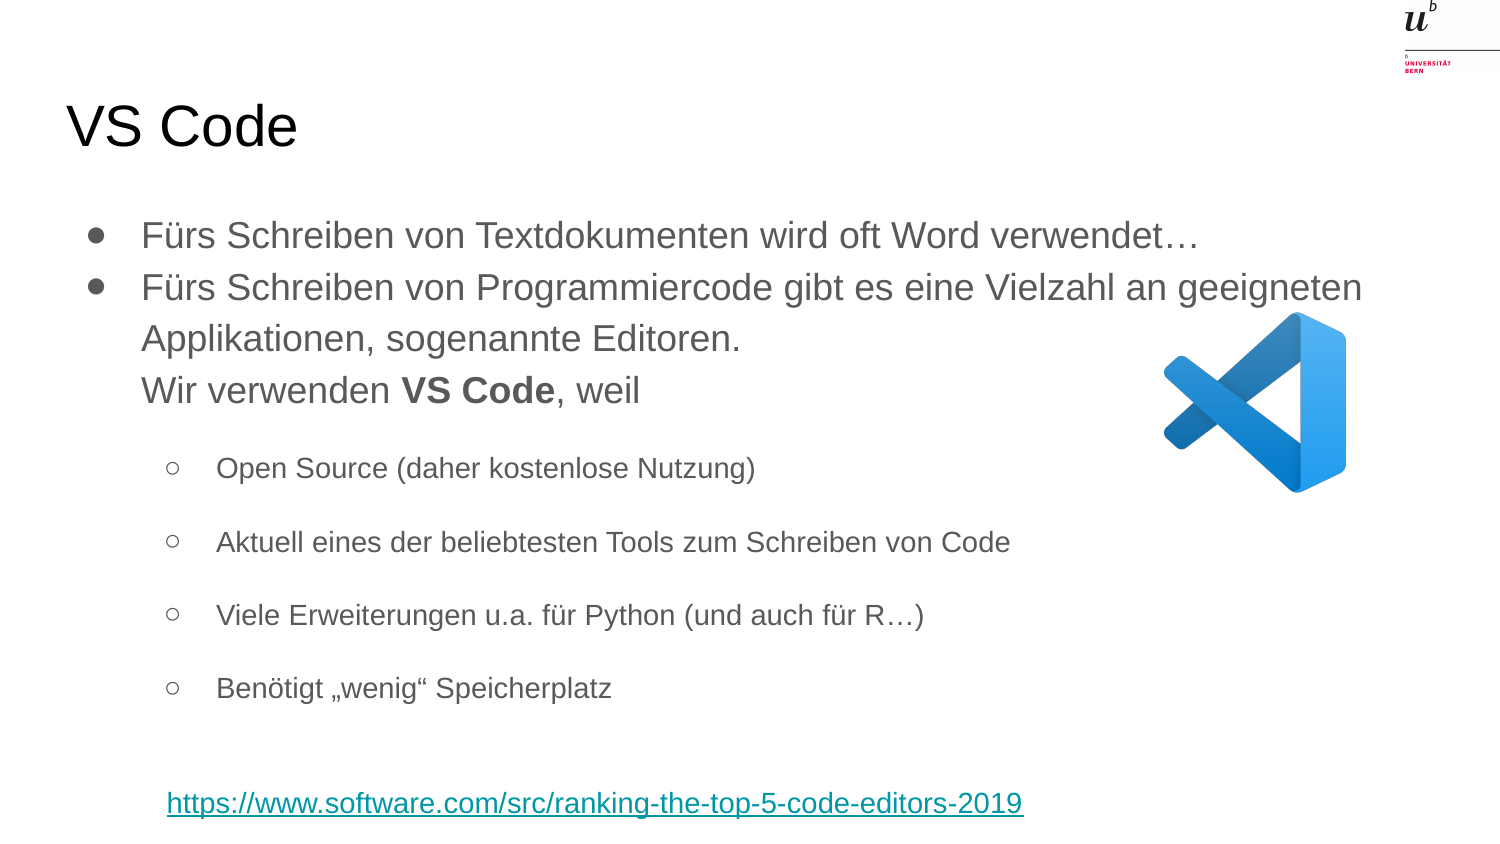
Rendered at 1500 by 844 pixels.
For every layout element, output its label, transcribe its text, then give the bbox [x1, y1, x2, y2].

title VS Code [51, 72, 1449, 167]
list Fürs Schreiben von Textdokumenten wird oft Word verwendet… Fürs Schreiben von Programmiercode gibt es eine Vielzahl an geeigneten Applikationen, sogenannte Editoren. Wir verwenden VS Code, weil Open Source (daher kostenlose Nutzung) Aktuell eines der beliebtesten Tools zum Schreiben von Code Viele Erweiterungen u.a. für Python (und auch für R…) Benötigt „wenig“ Speicherplatz [51, 189, 1449, 750]
picture [1164, 312, 1346, 494]
text_box https://www.software.com/src/ranking-the-top-5-code-editors-2019 [151, 777, 1449, 827]
picture [1405, 0, 1500, 73]
